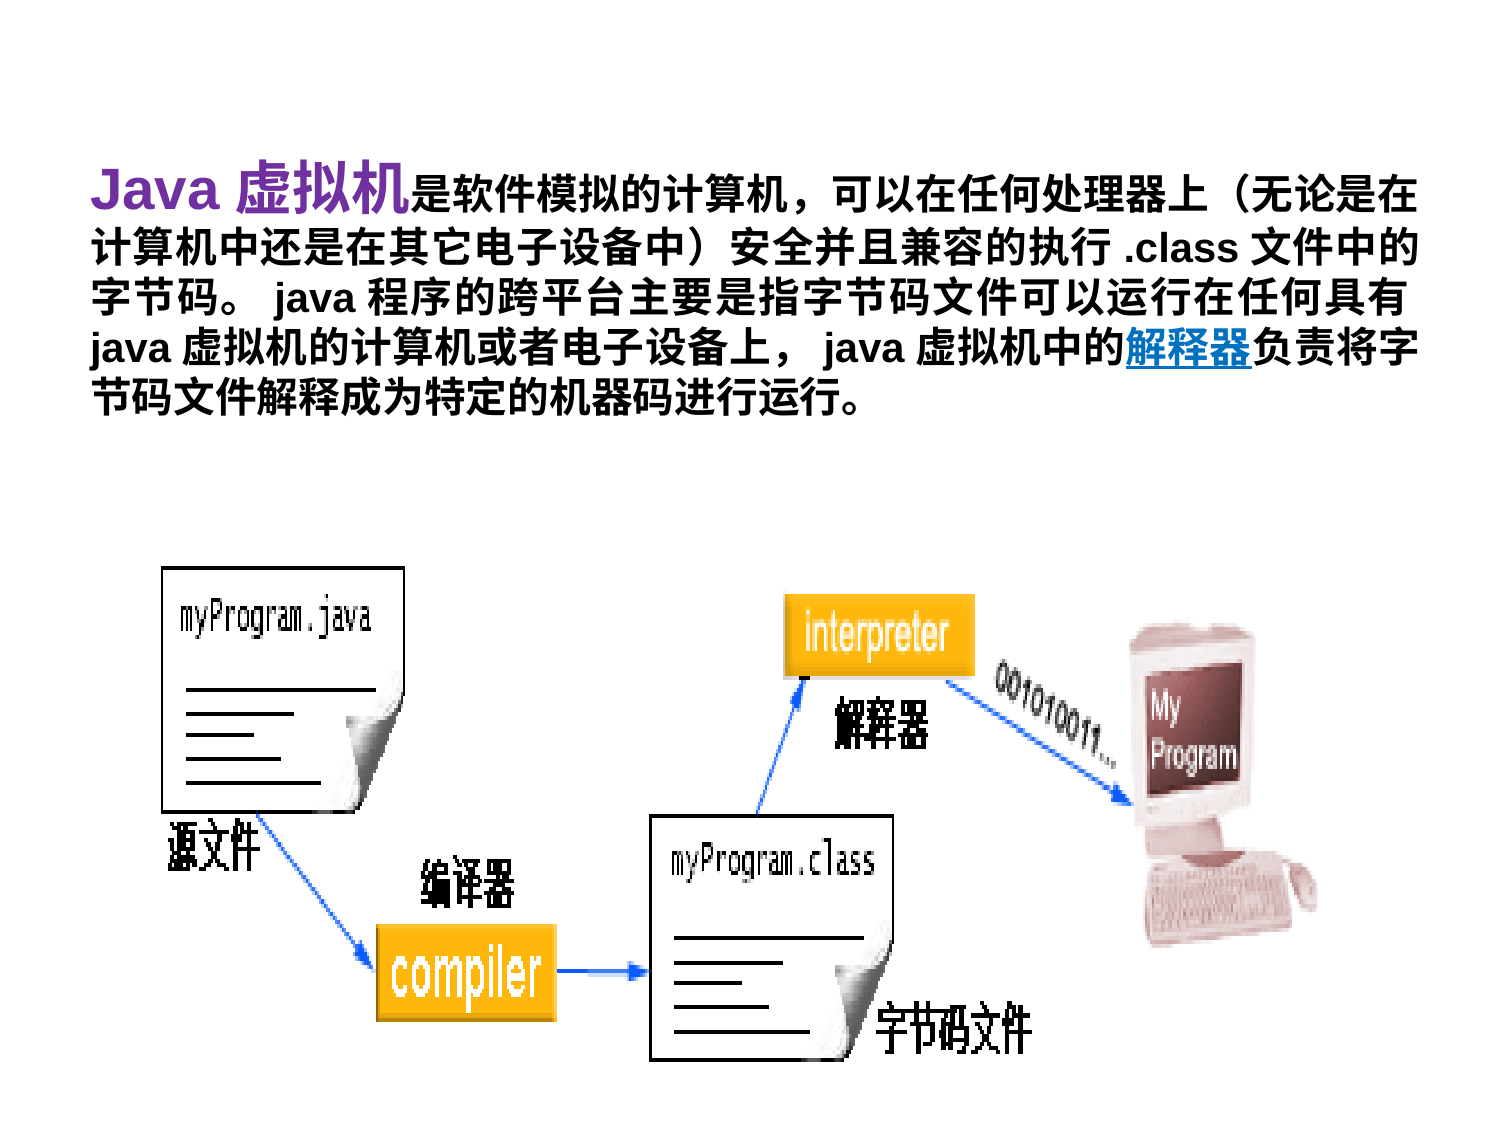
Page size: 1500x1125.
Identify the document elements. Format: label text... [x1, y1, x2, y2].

title Java虚拟机是软件模拟的计算机，可以在任何处理器上（无论是在计算机中还是在其它电子设备中）安全并且兼容的执行.class文件中的字节码。java程序的跨平台主要是指字节码文件可以运行在任何具有java虚拟机的计算机或者电子设备上，java虚拟机中的解释器负责将字节码文件解释成为特定的机器码进行运行。 [75, 45, 1436, 528]
picture [159, 562, 1365, 1071]
